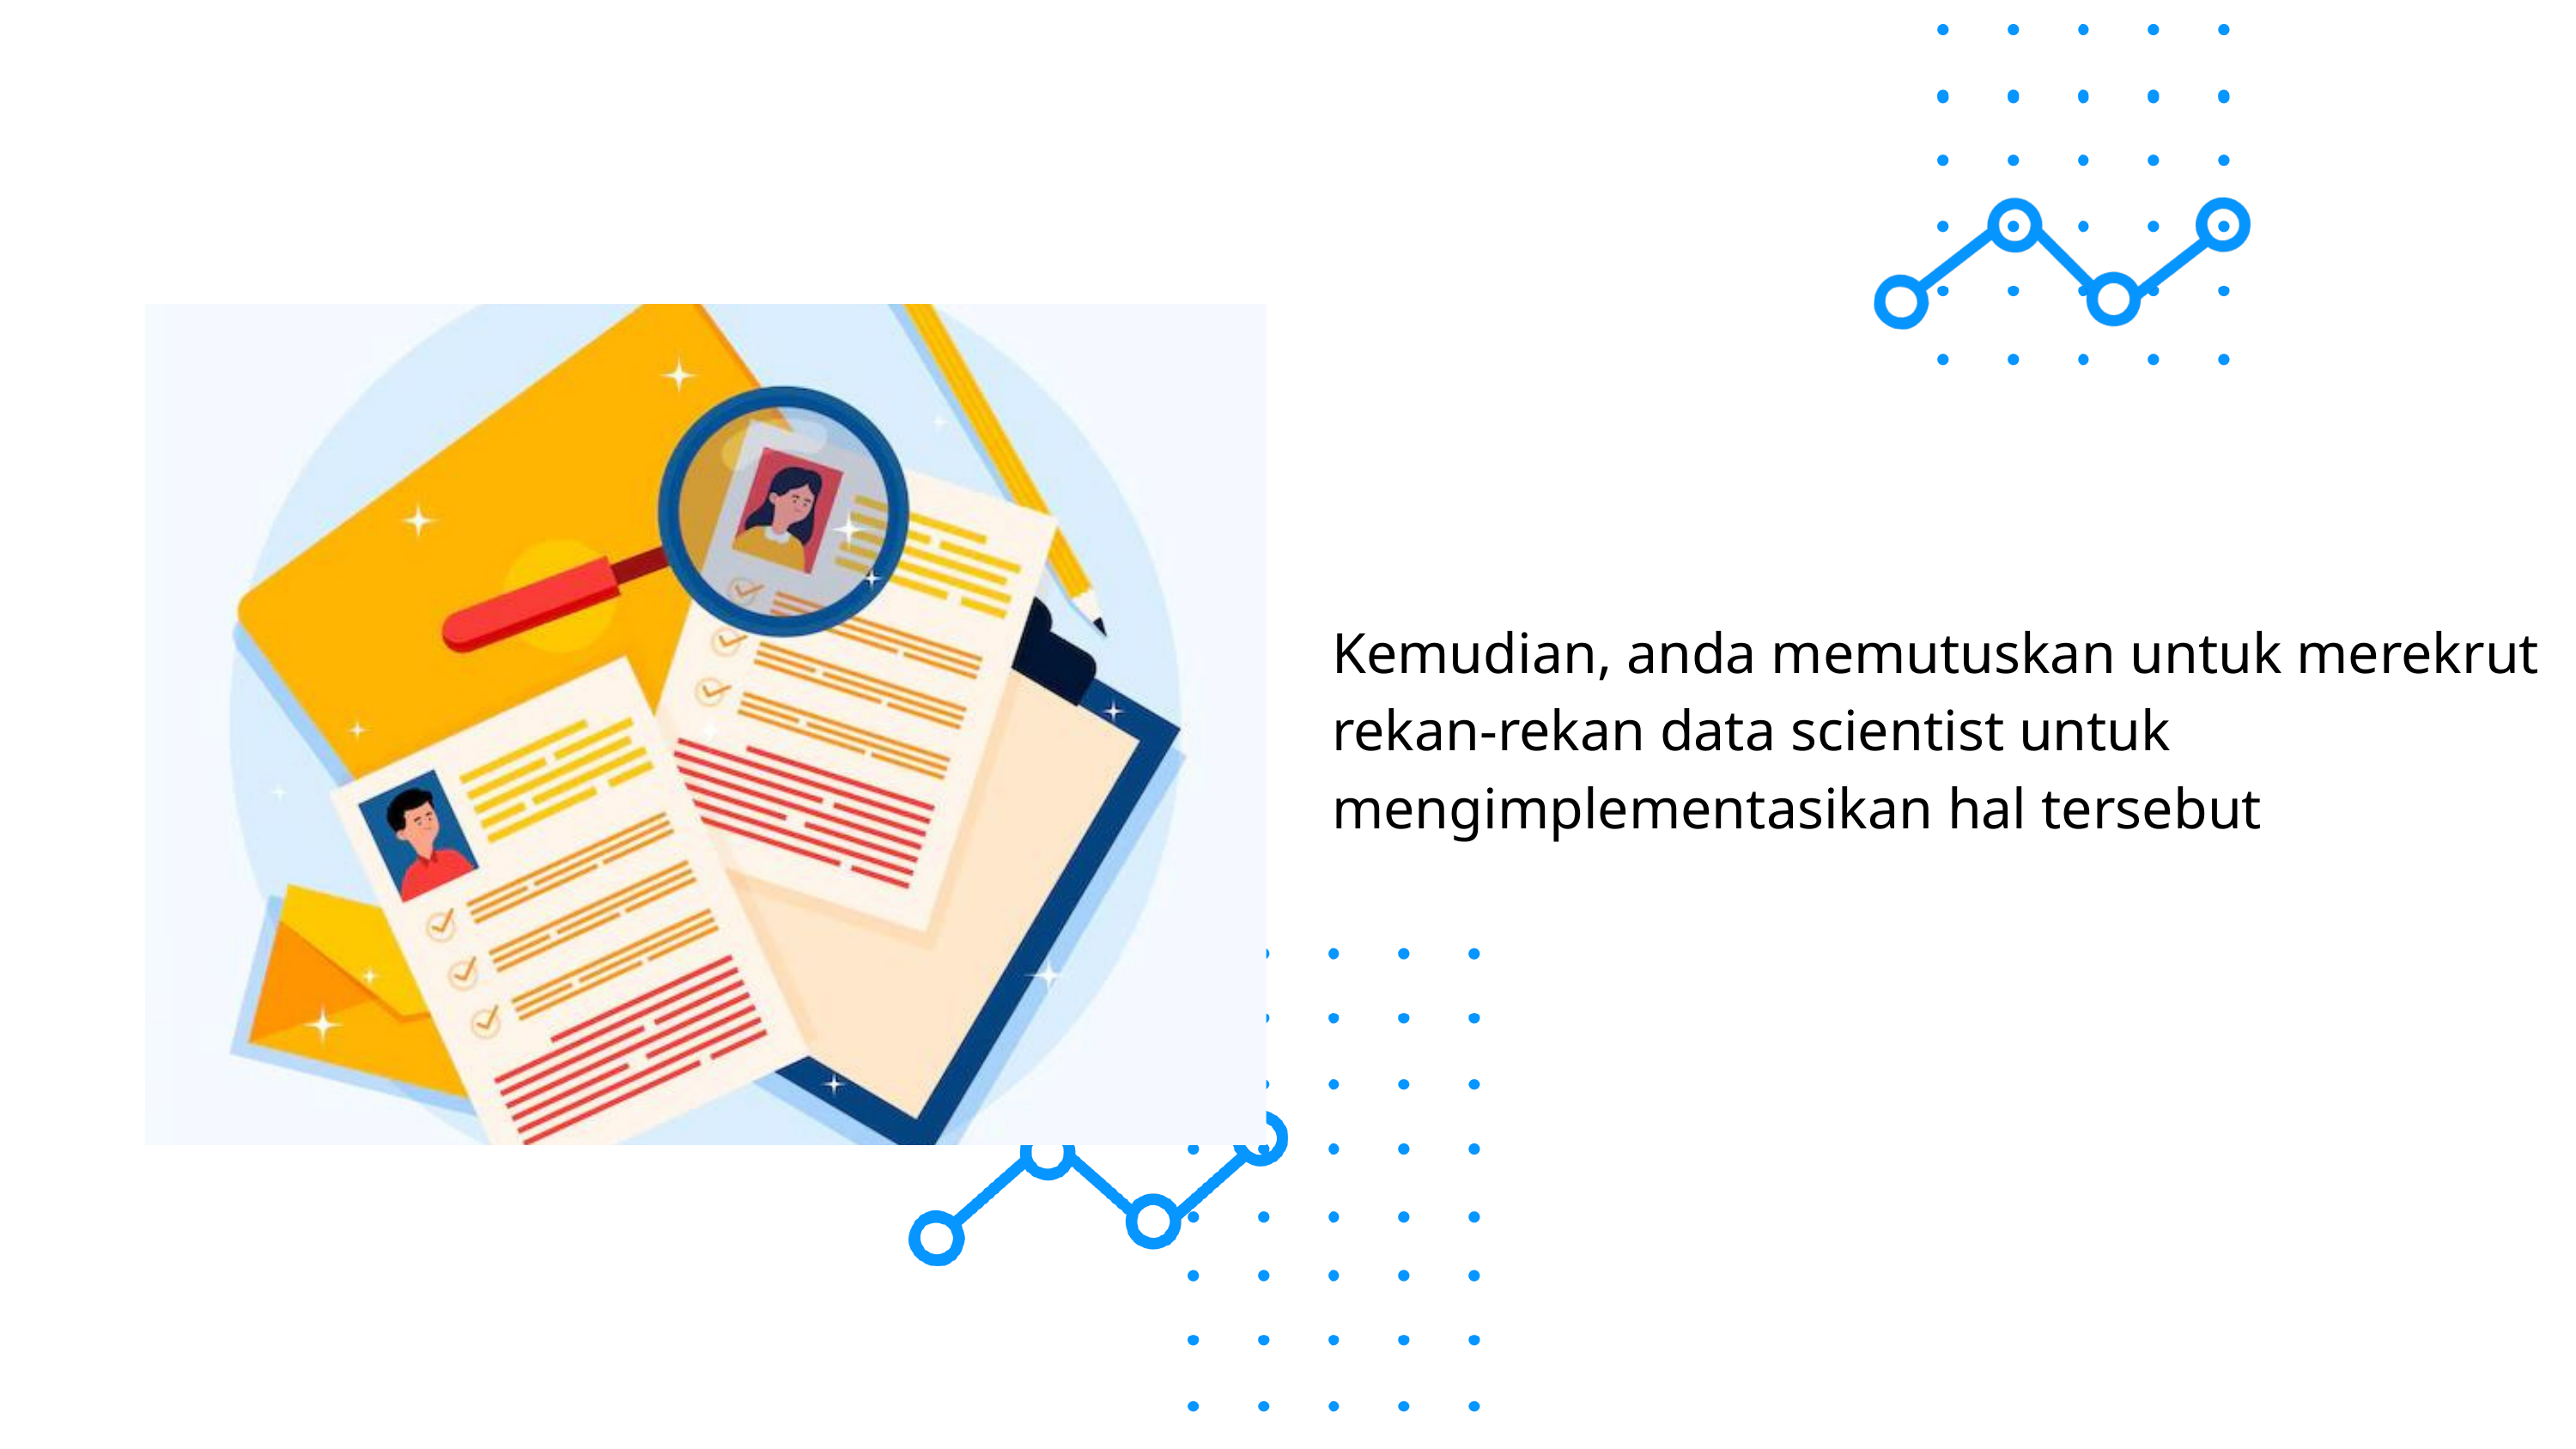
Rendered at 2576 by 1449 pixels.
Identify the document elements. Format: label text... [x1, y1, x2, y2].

picture [1873, 0, 2251, 368]
picture [144, 303, 1484, 1449]
text_box Kemudian, anda memutuskan untuk merekrut rekan-rekan data scientist untuk mengimplementasikan hal tersebut [1332, 607, 2576, 840]
